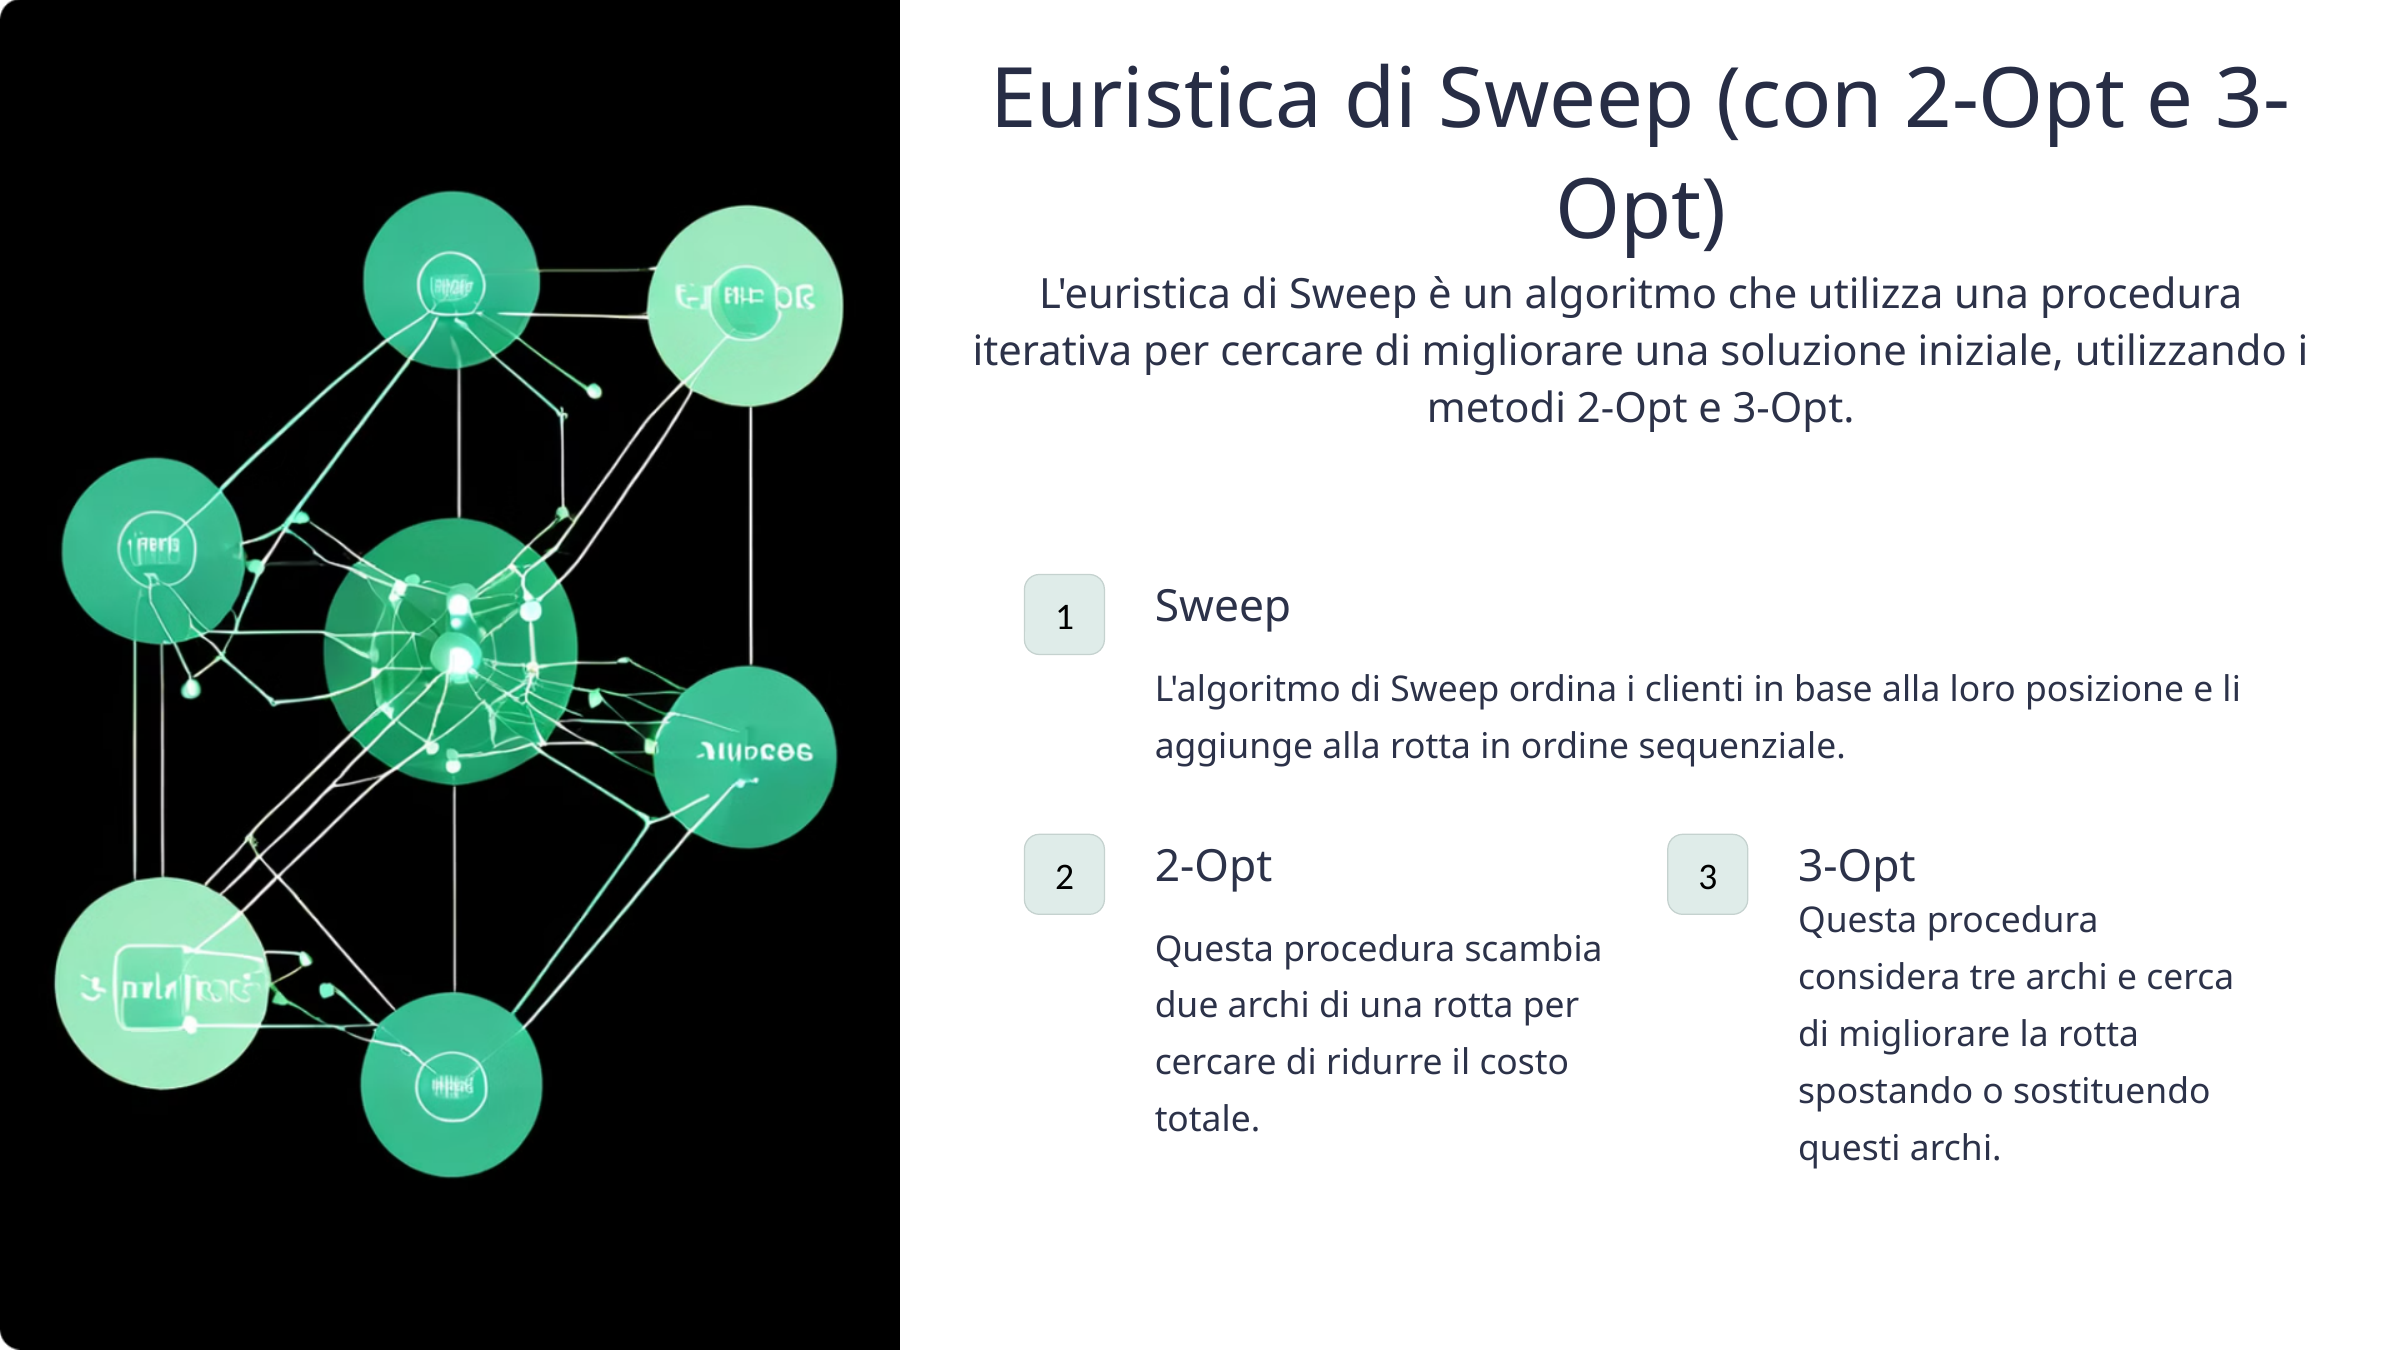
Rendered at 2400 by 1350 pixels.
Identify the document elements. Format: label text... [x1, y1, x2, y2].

text_box 3 [1667, 834, 1748, 915]
text_box Euristica di Sweep (con 2-Opt e 3-Opt) [942, 33, 2340, 256]
text_box 1 [1024, 574, 1105, 655]
text_box L'algoritmo di Sweep ordina i clienti in base alla loro posizione e li aggiunge alla rotta in ordine sequenziale. [1140, 651, 2276, 766]
text_box L'euristica di Sweep è un algoritmo che utilizza una procedura iterativa per cercare di migliorare una soluzione iniziale, utilizzando i metodi 2-Opt e 3-Opt. [954, 260, 2327, 431]
text_box Questa procedura considera tre archi e cerca di migliorare la rotta spostando o sostituendo questi archi. [1783, 911, 2276, 1139]
text_box 2 [1024, 834, 1105, 915]
text_box Questa procedura scambia due archi di una rotta per cercare di ridurre il costo totale. [1140, 911, 1633, 1139]
picture [0, 0, 900, 1350]
text_box 2-Opt [1140, 834, 1585, 890]
text_box Sweep [1140, 574, 1585, 630]
text_box 3-Opt [1783, 834, 2228, 890]
